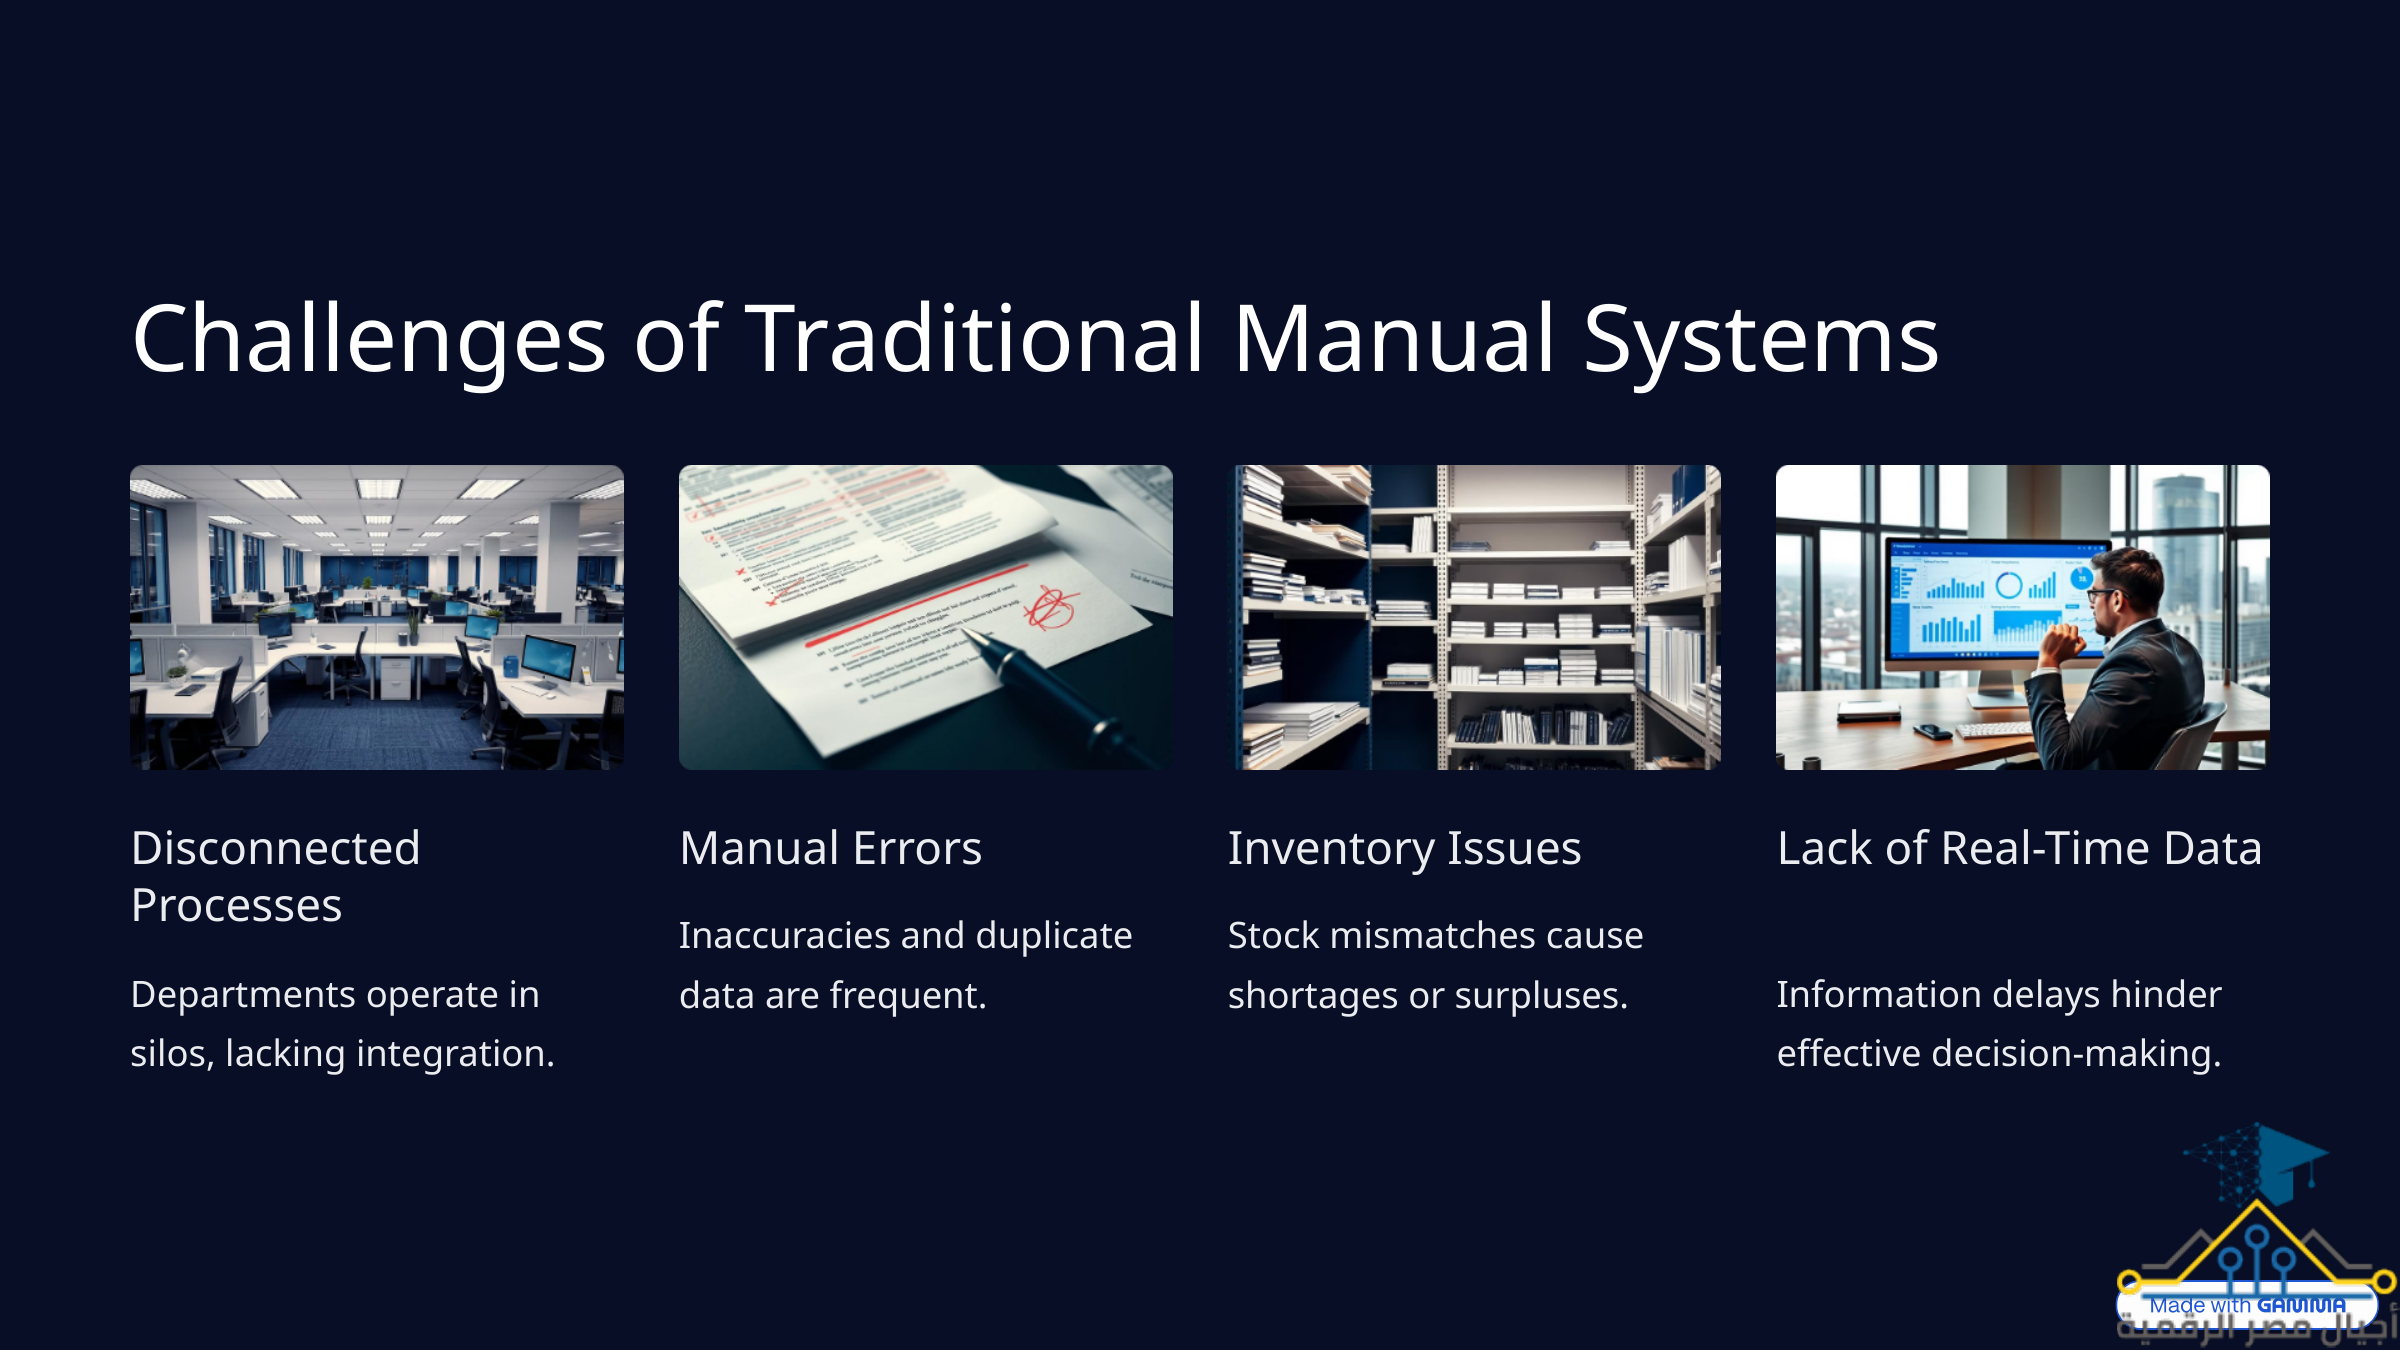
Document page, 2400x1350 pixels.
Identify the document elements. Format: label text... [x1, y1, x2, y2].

picture [130, 465, 624, 770]
text_box Information delays hinder effective decision-making. [1776, 954, 2270, 1074]
text_box Departments operate in silos, lacking integration. [130, 954, 624, 1074]
text_box Inventory Issues [1227, 816, 1693, 875]
text_box Manual Errors [678, 816, 1145, 875]
picture [1776, 465, 2270, 770]
text_box Challenges of Traditional Manual Systems [130, 274, 1992, 391]
picture [1227, 465, 1721, 770]
picture [678, 465, 1173, 770]
text_box Disconnected Processes [130, 816, 624, 933]
text_box Stock mismatches cause shortages or surpluses. [1227, 896, 1721, 1016]
picture [2106, 1121, 2400, 1348]
text_box Lack of Real-Time Data [1776, 816, 2270, 933]
text_box Inaccuracies and duplicate data are frequent. [679, 896, 1173, 1076]
